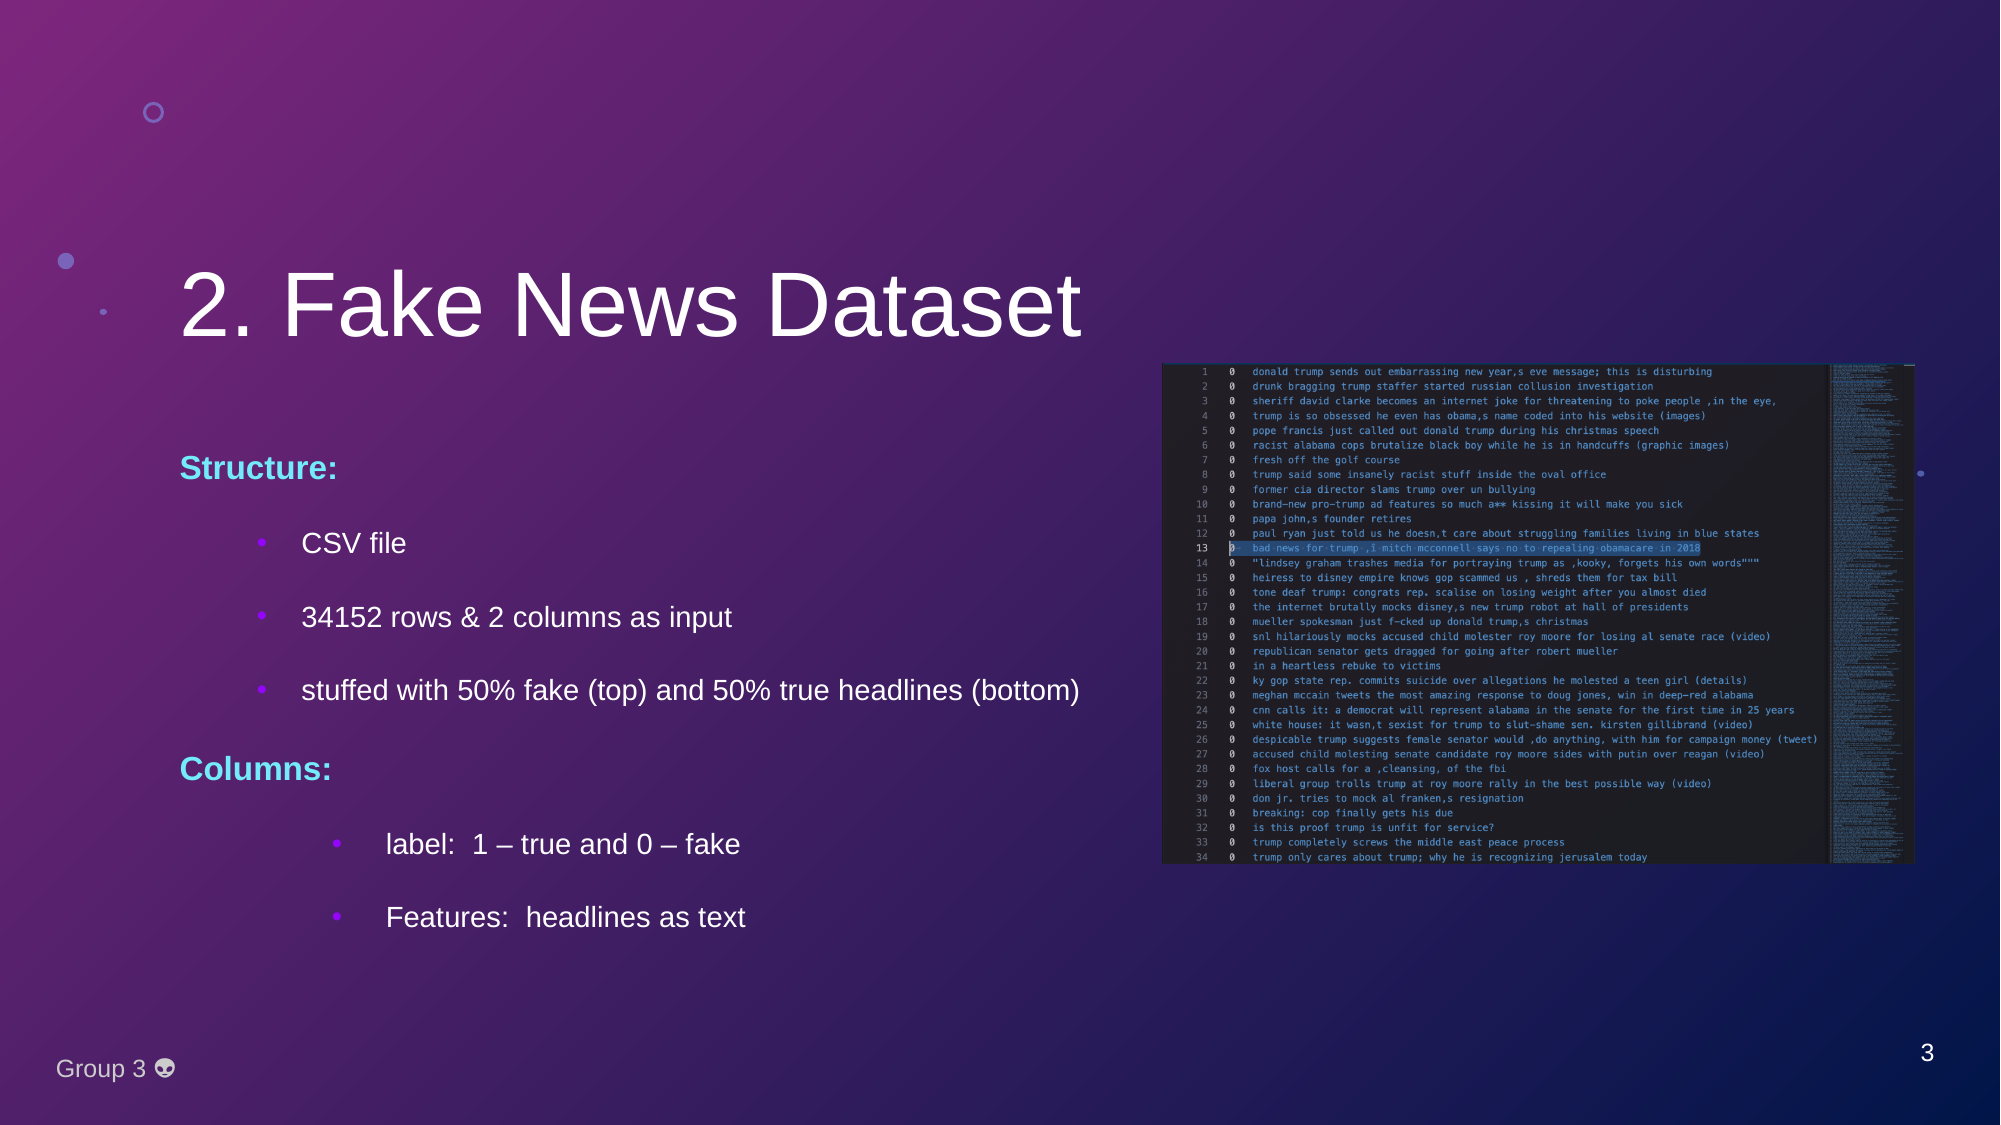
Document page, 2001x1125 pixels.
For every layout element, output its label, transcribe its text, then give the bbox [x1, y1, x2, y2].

slide_number ‹#› [1499, 1021, 1950, 1082]
picture [1162, 363, 1916, 864]
text_box Group 3 👽 [40, 1037, 238, 1082]
text_box Structure: CSV file 34152 rows & 2 columns as input stuffed with 50% fake (top) and 50% true headlines (bottom) Columns: label: 1 – true and 0 – fake Features: headlines as text [164, 419, 1098, 942]
text_box 2. Fake News Dataset [164, 172, 1299, 364]
